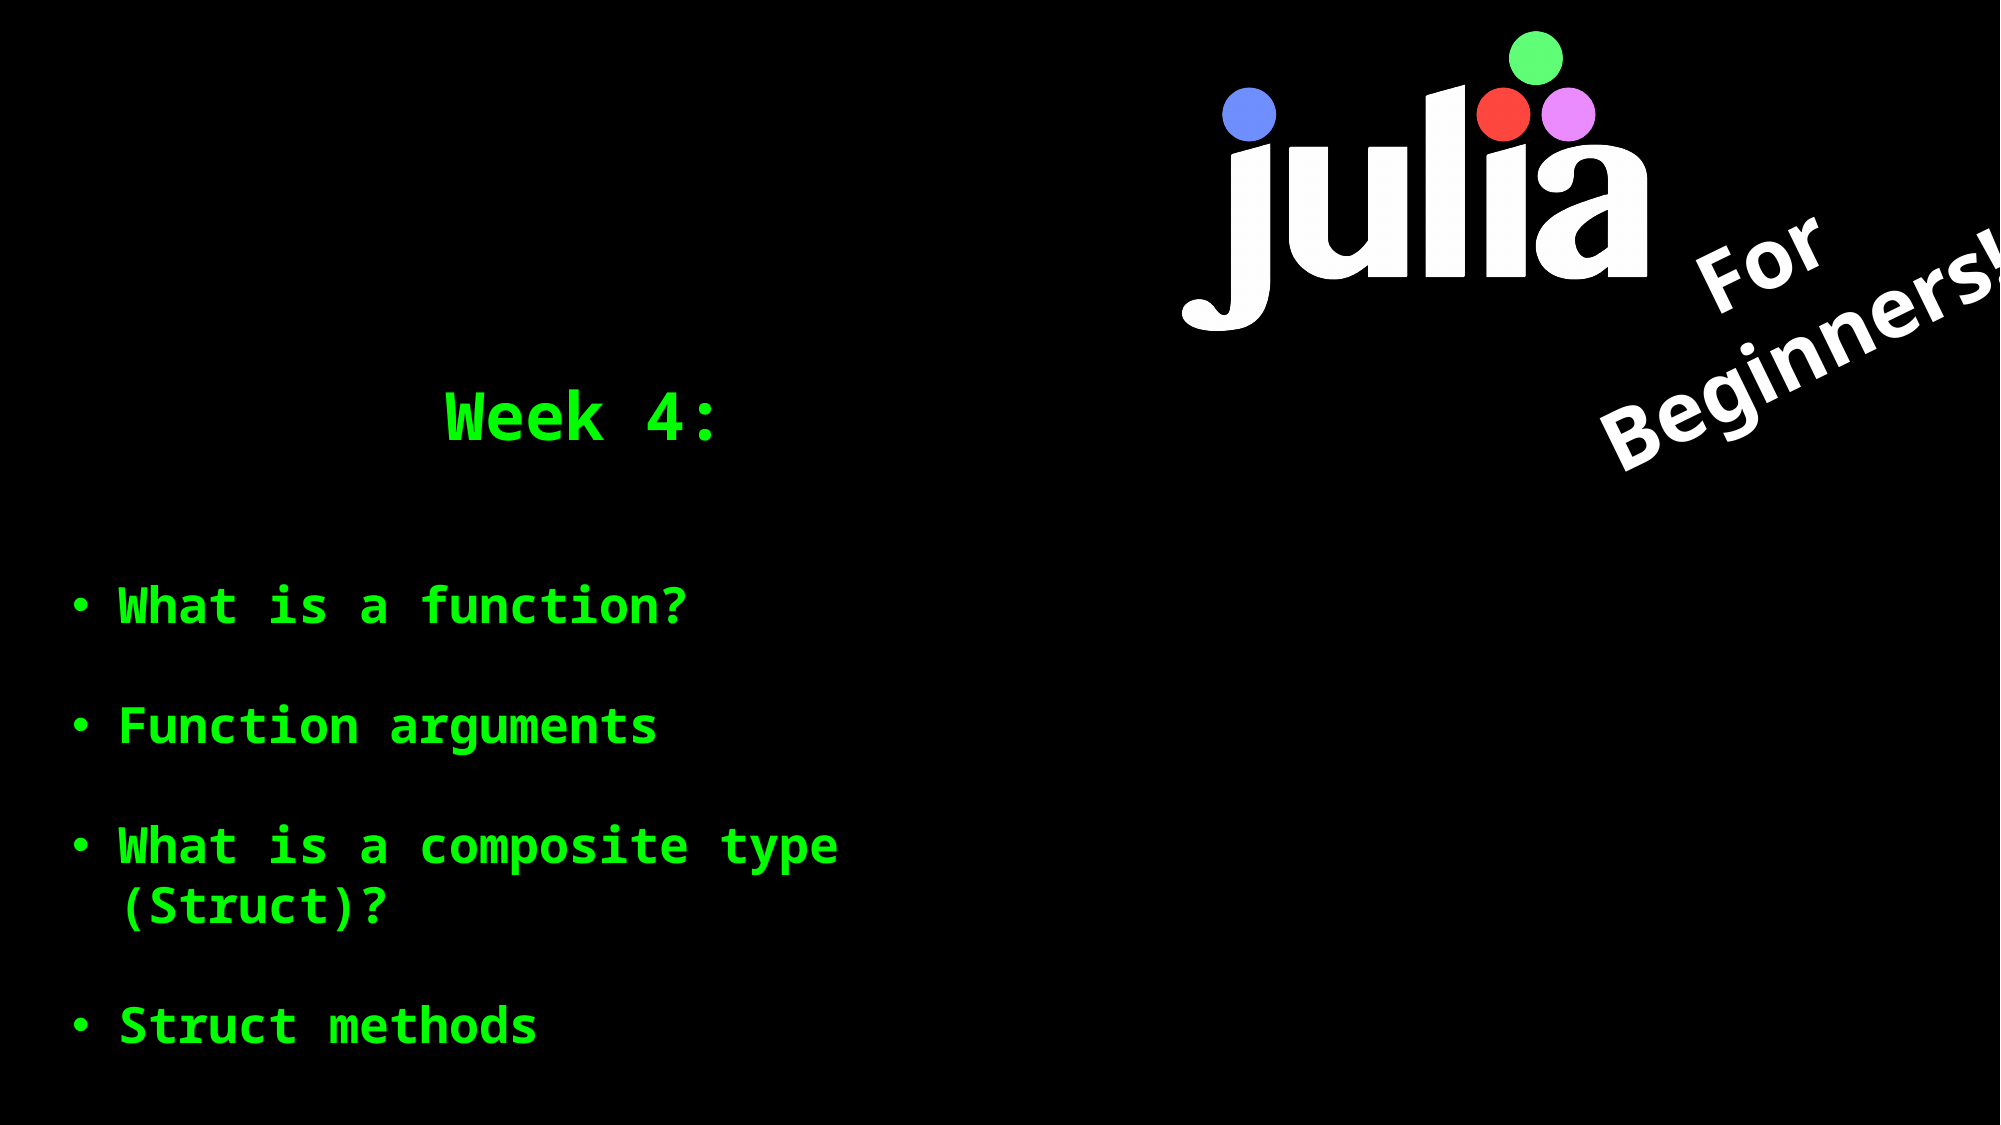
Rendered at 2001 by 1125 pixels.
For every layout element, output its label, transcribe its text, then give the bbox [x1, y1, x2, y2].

text_box Week 4: What is a function? Function arguments What is a composite type (Struct)? Struct methods [57, 366, 1114, 1062]
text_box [1077, 0, 2000, 413]
